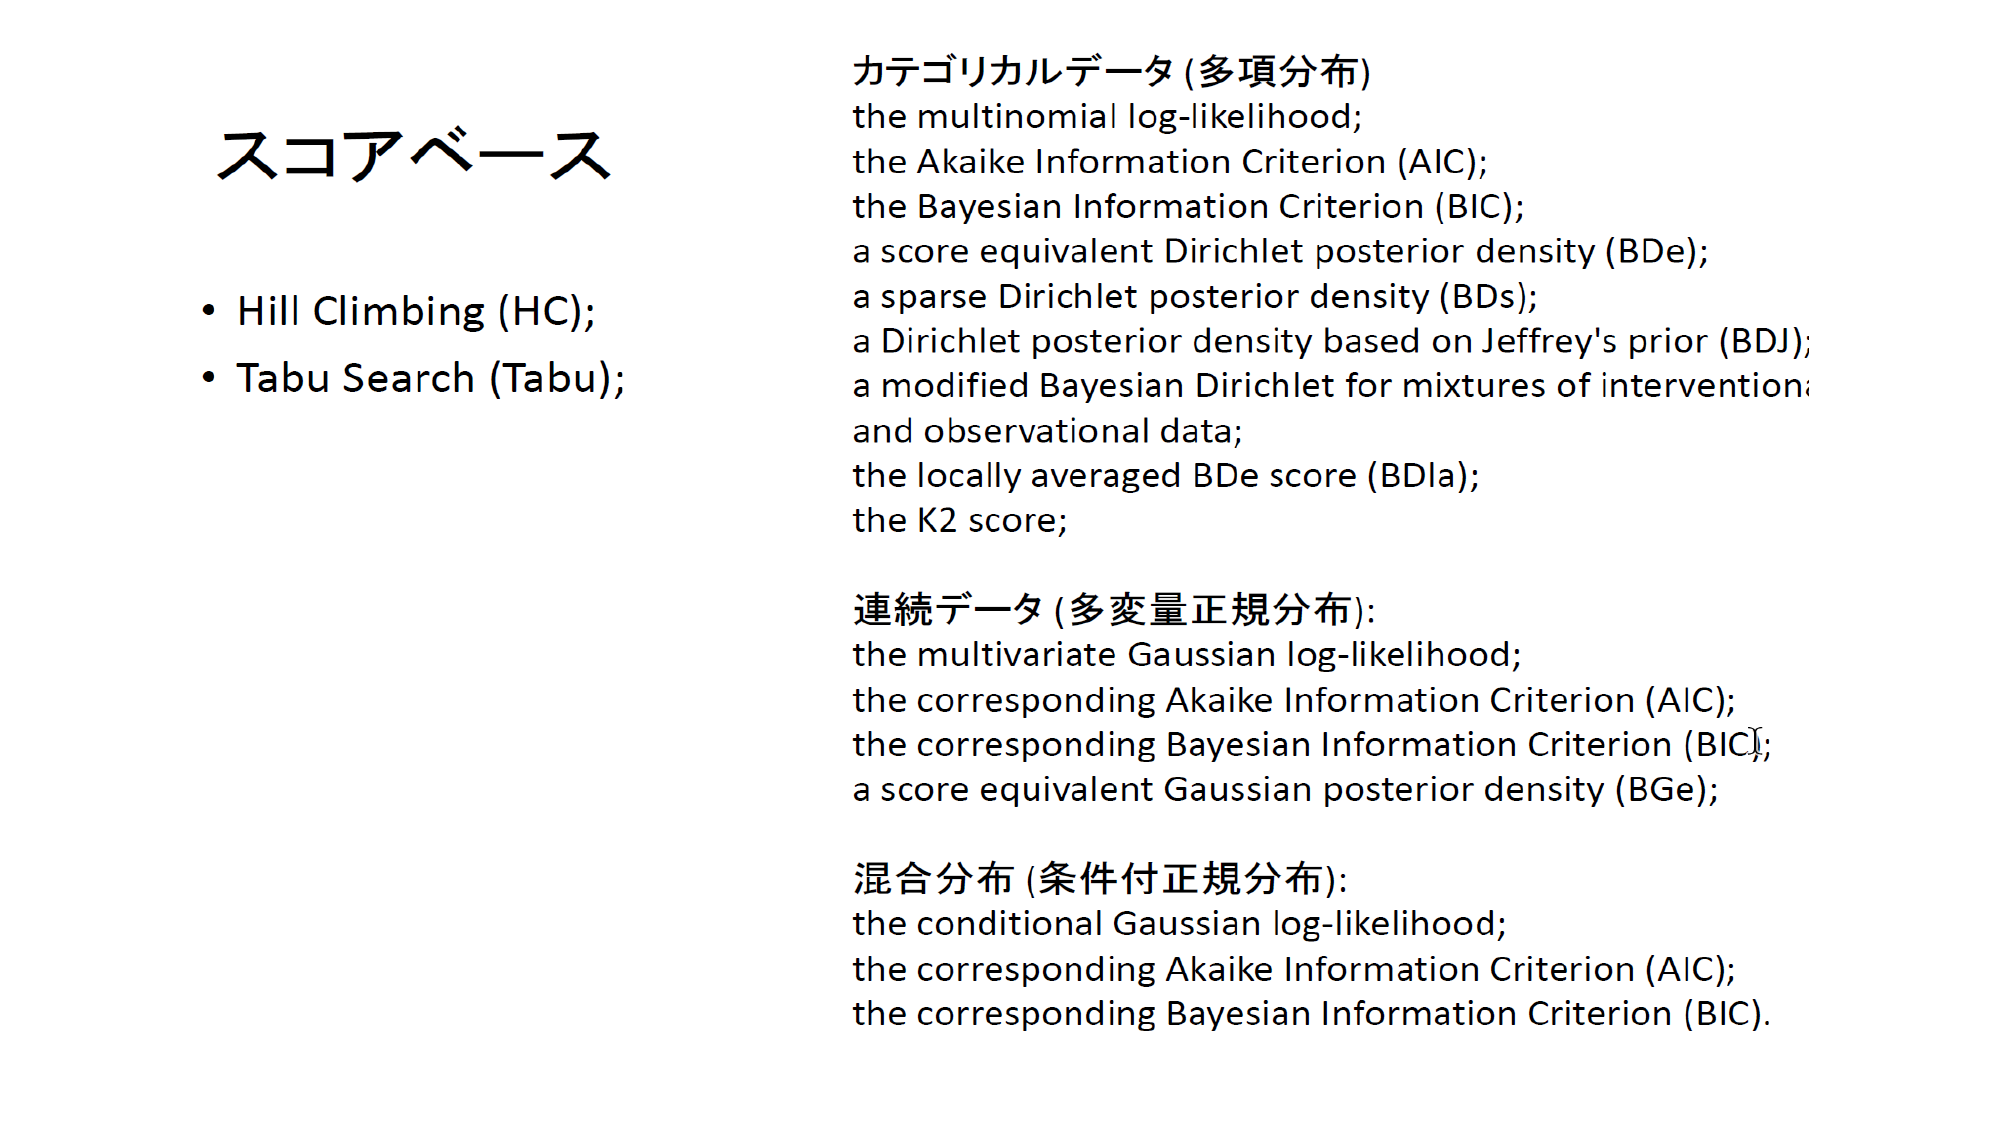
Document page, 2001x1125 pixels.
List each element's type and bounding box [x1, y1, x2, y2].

picture [173, 49, 1809, 1031]
